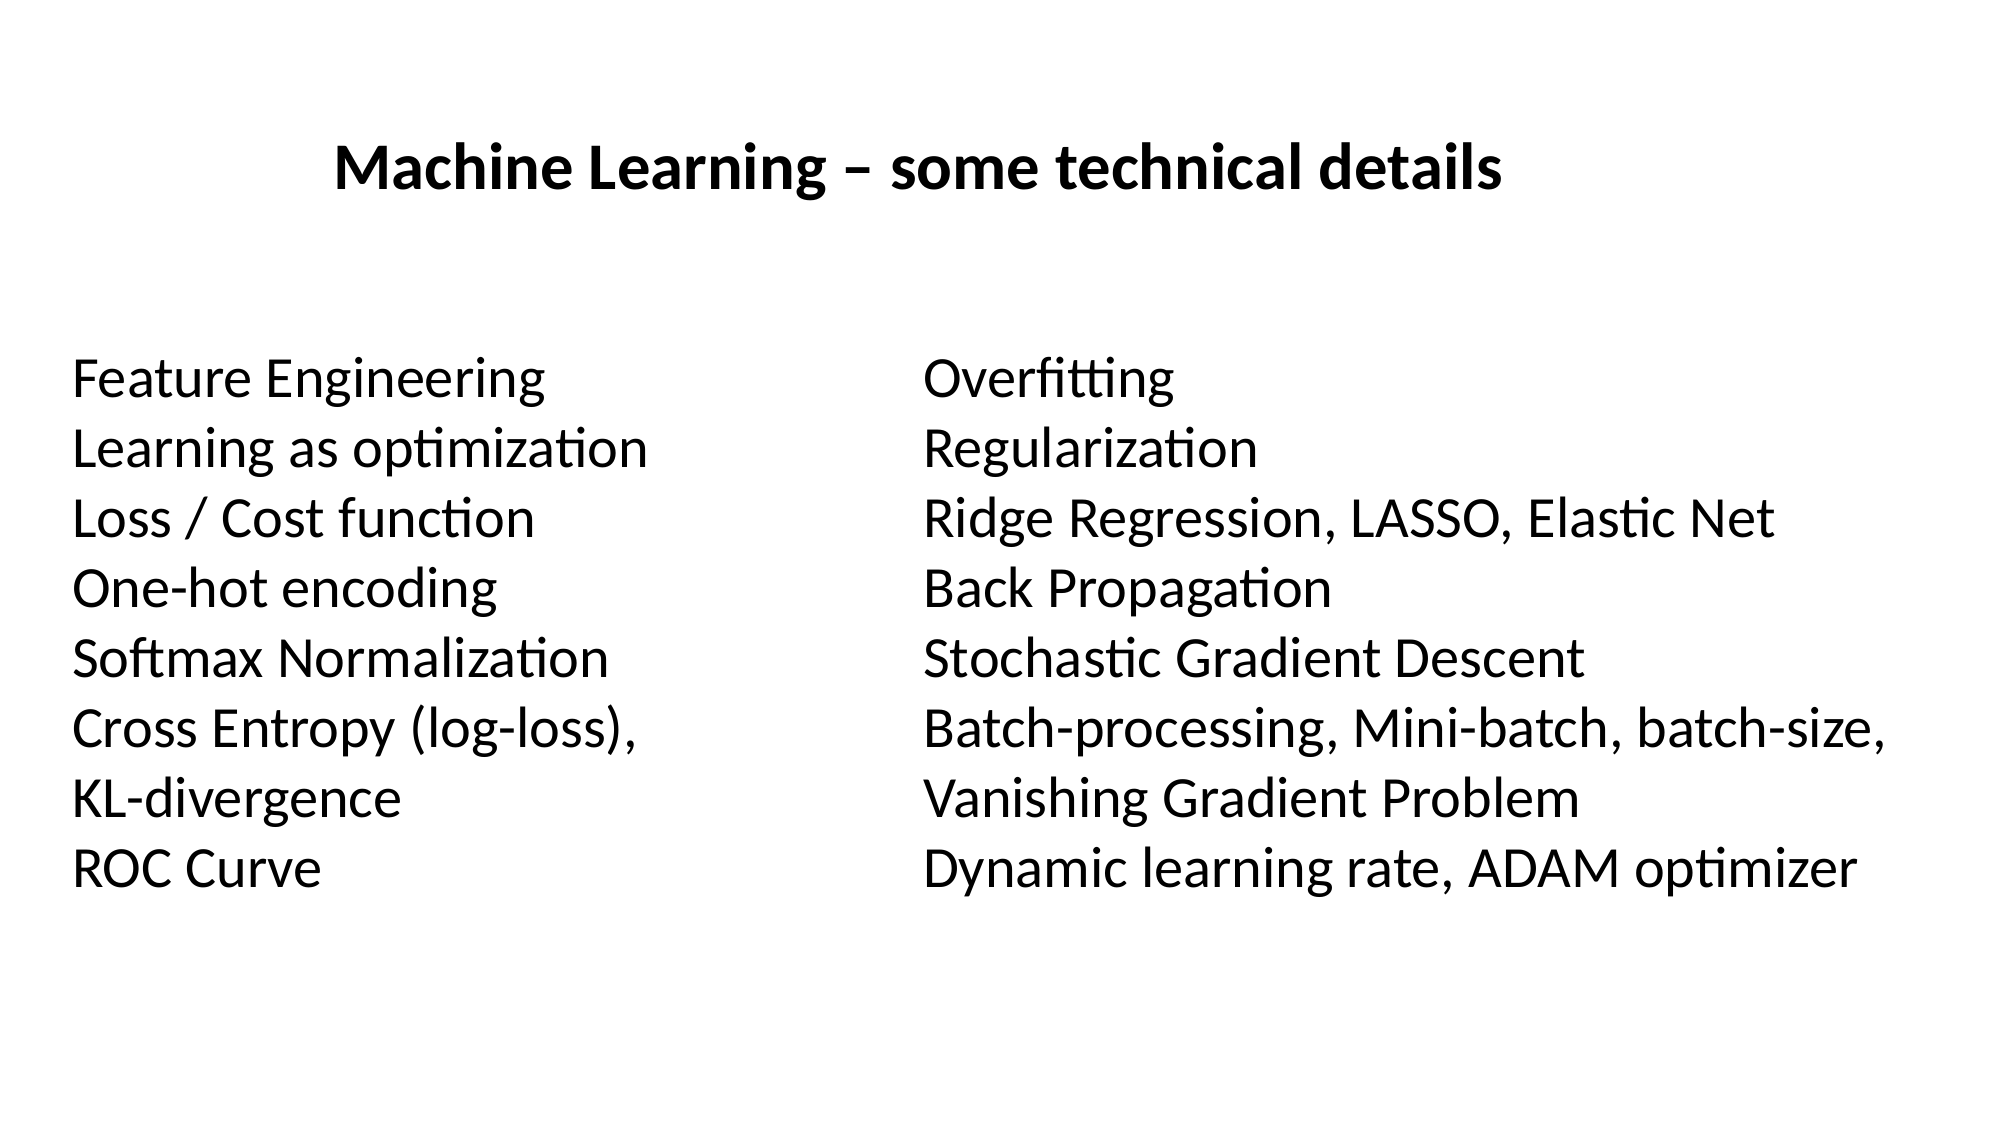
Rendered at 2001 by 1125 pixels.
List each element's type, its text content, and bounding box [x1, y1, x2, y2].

text_box Machine Learning – some technical details [318, 116, 1818, 211]
text_box Feature Engineering Learning as optimization Loss / Cost function One-hot encoding Softmax Normalization Cross Entropy (log-loss), KL-divergence ROC Curve [57, 332, 864, 907]
text_box Overfitting Regularization Ridge Regression, LASSO, Elastic Net Back Propagation Stochastic Gradient Descent Batch-processing, Mini-batch, batch-size, Vanishing Gradient Problem Dynamic learning rate, ADAM optimizer [908, 332, 1970, 907]
